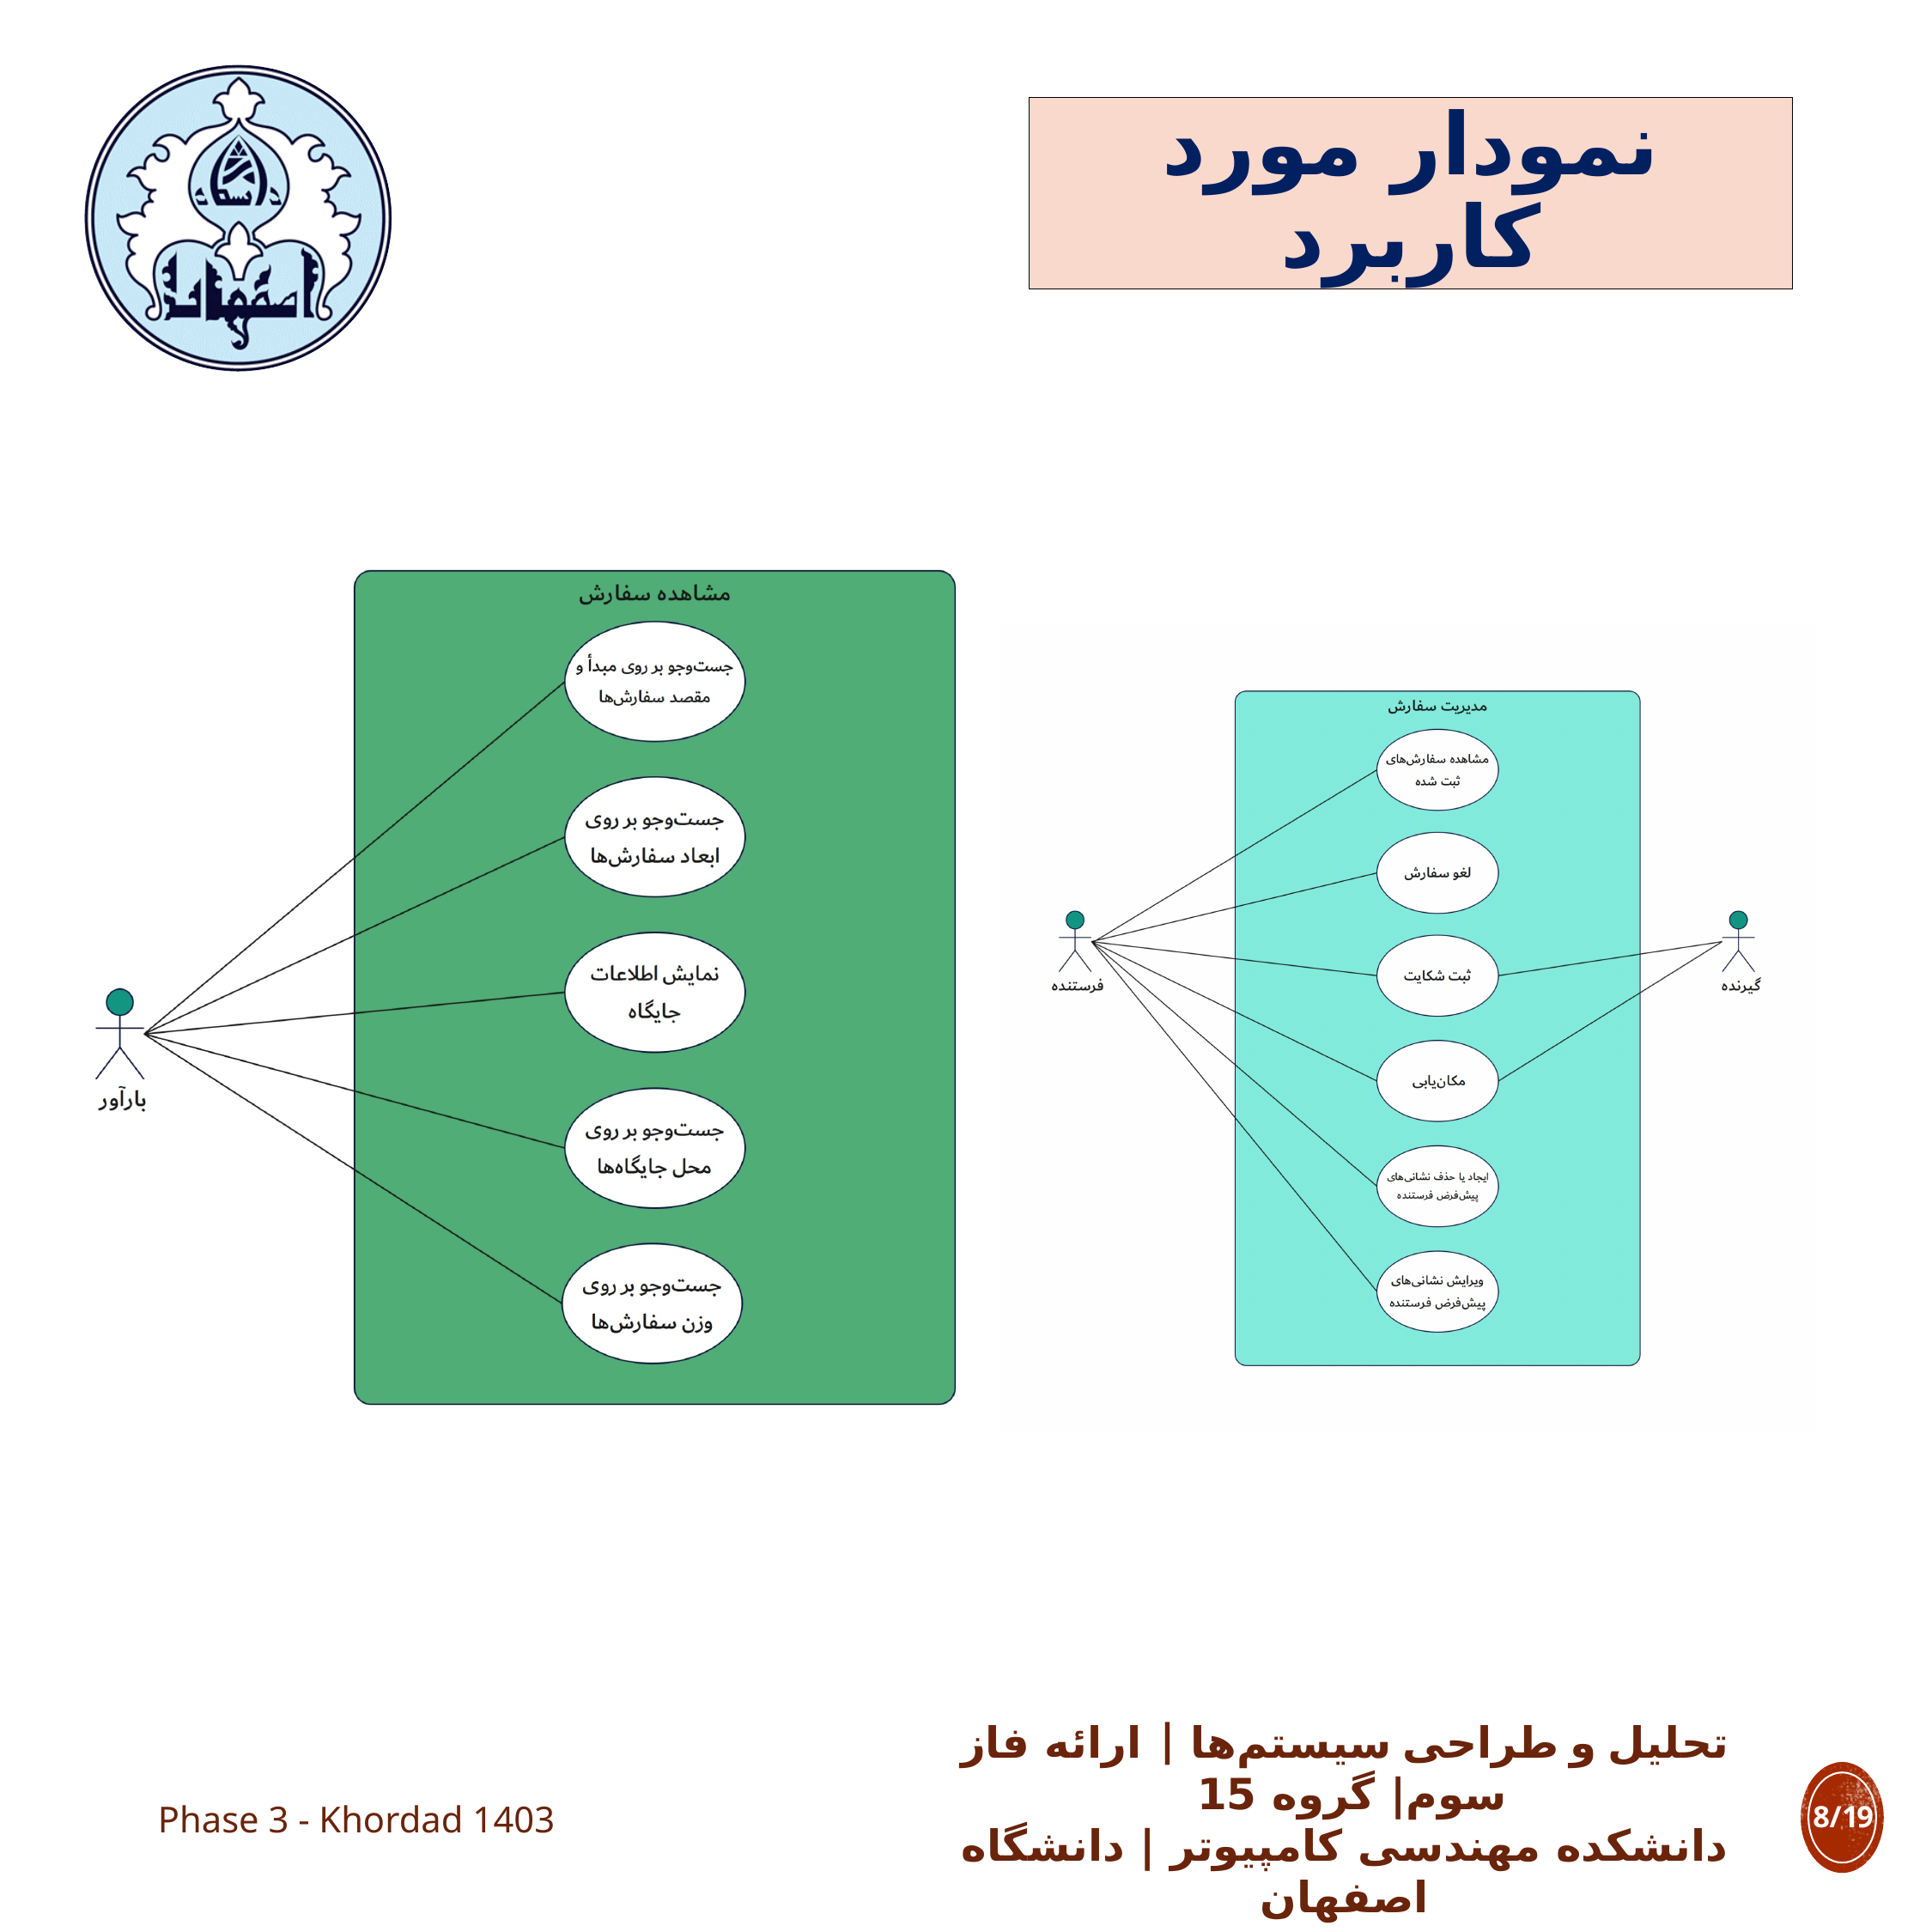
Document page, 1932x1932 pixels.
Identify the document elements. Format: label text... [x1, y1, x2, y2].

footer Phase 3 - Khordad 1403 [144, 1767, 904, 1870]
title نمودار مورد کاربرد [1029, 97, 1793, 289]
picture [84, 64, 392, 372]
slide_number 8/19 [1792, 1767, 1894, 1870]
slide_number تحلیل و طراحی سیستم‌ها | ارائه فاز سوم| گروه 15 دانشکده مهندسی کامپیوتر | دانشگاه اصفهان [904, 1767, 1785, 1870]
picture [84, 392, 983, 1582]
picture [999, 626, 1815, 1430]
